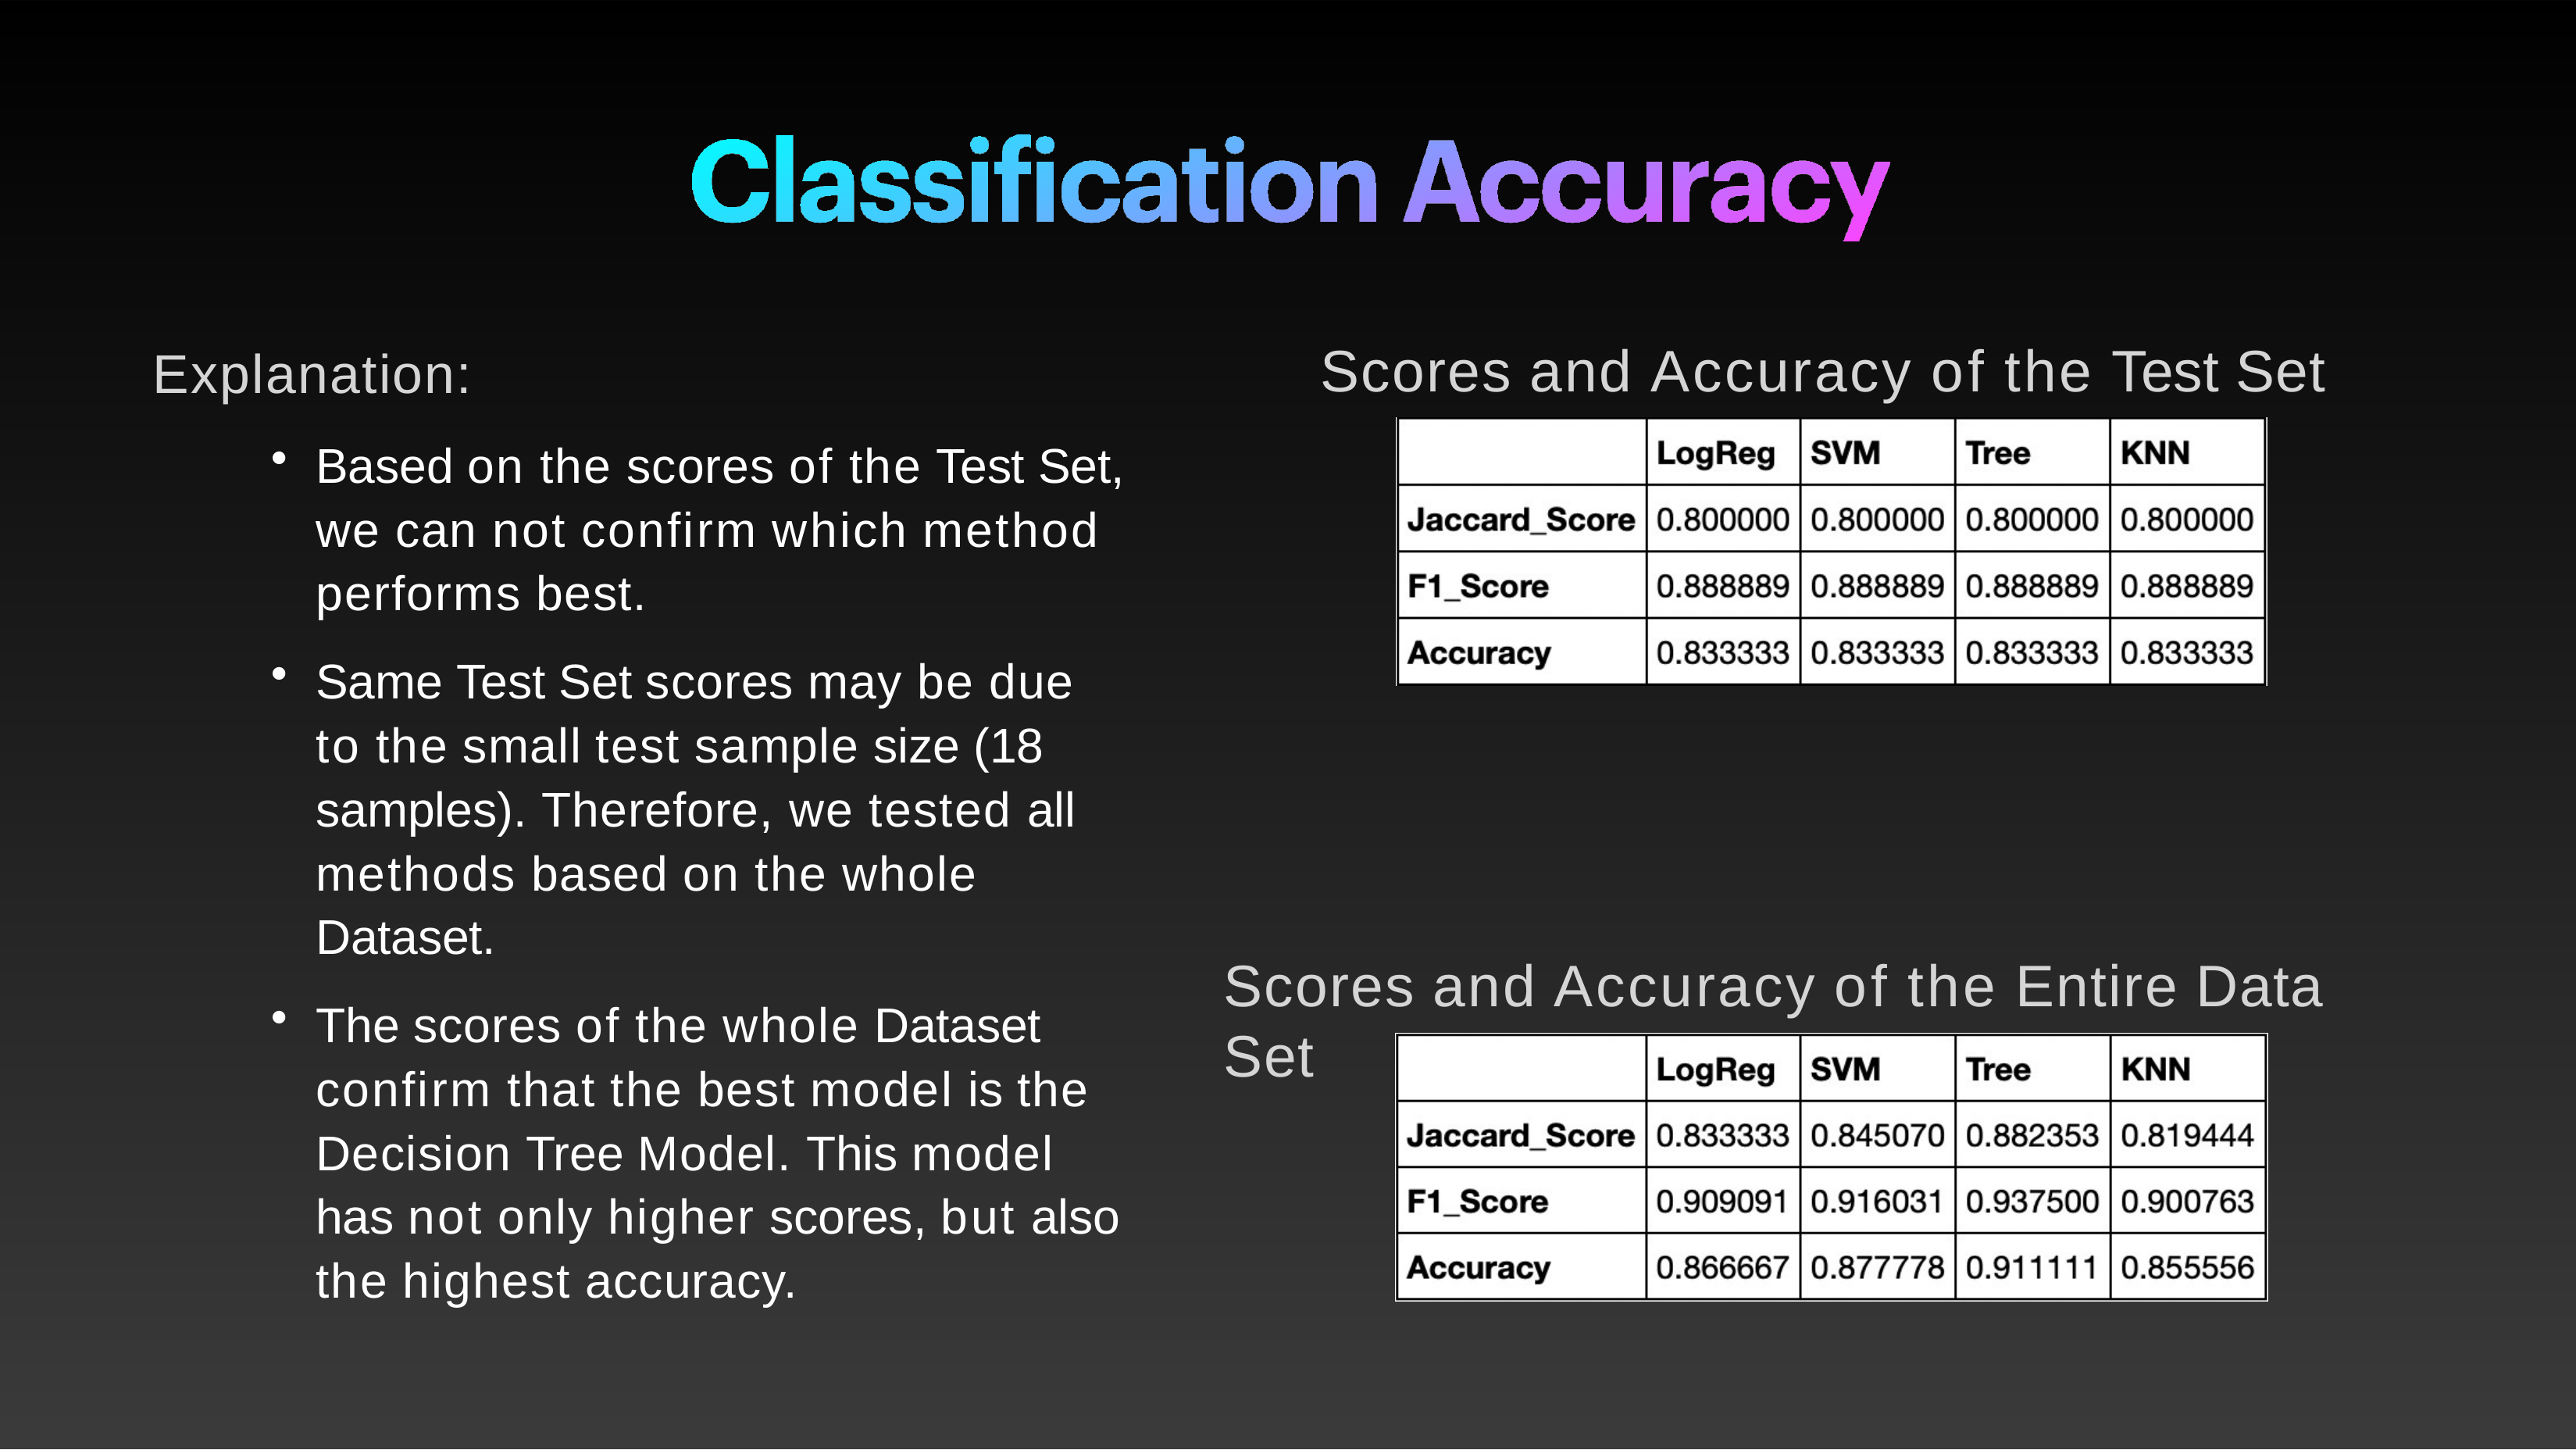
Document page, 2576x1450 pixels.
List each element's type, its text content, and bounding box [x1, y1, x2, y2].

title Scores and Accuracy of the Test Set [1318, 330, 2332, 575]
text_box Scores and Accuracy of the Entire Data Set [1222, 945, 2428, 1089]
picture [0, 0, 2576, 1449]
text_box Explanation: Based on the scores of the Test Set, we can not confirm which method performs best. Same Test Set scores may be due to the small test sample size (18 samples). Therefore, we tested all methods based on the whole Dataset. The scores of the whole Dataset confirm that the best model is the Decision Tree Model. This model has not only higher scores, but also the highest accuracy. [151, 302, 1134, 1308]
